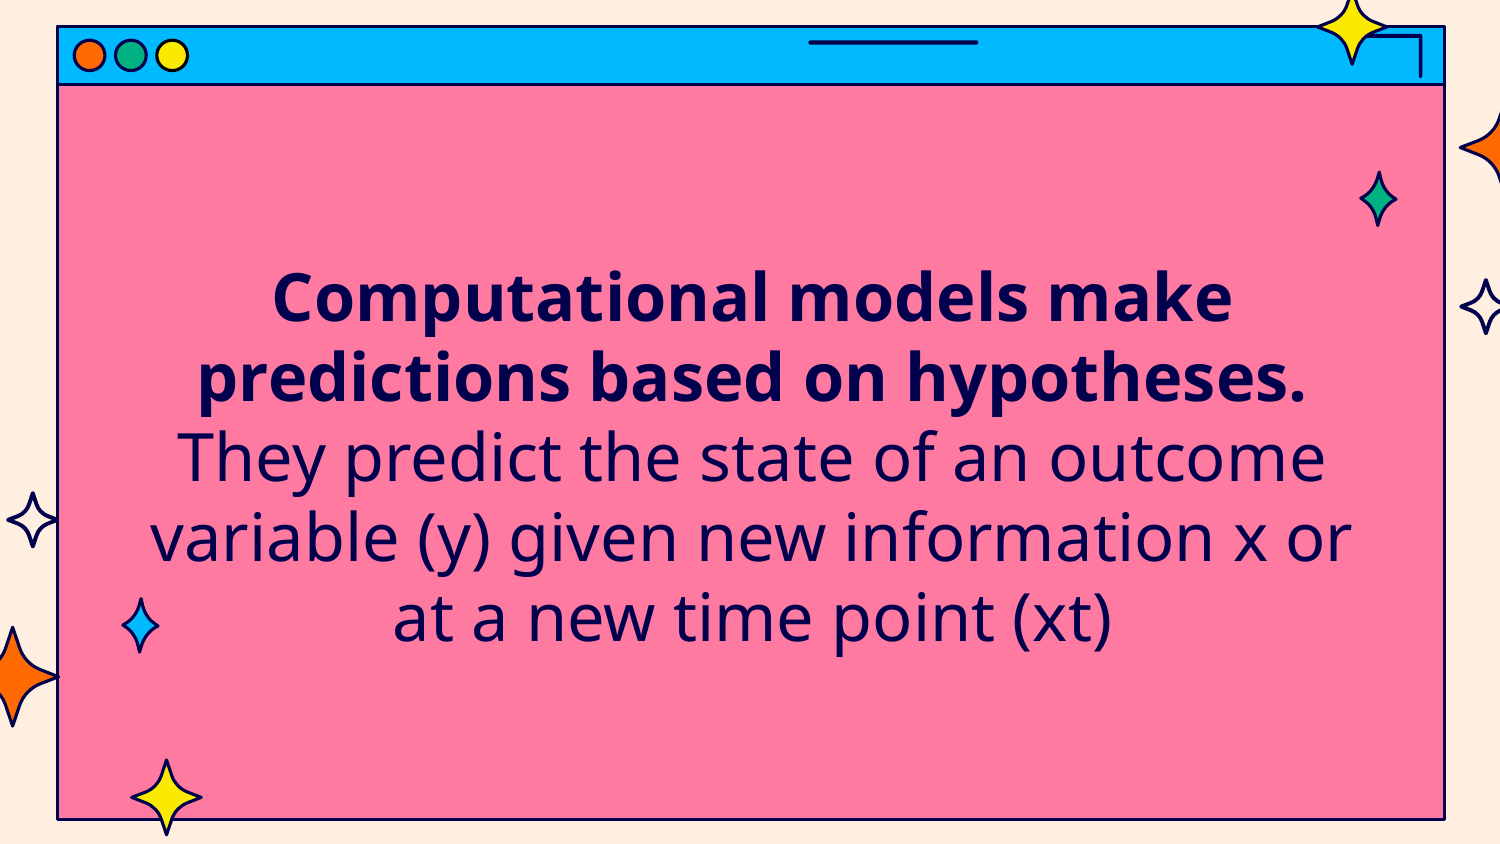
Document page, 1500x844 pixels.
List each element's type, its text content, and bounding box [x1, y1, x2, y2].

table_cell High [500, 365, 532, 400]
title Computational models make predictions based on hypotheses. They predict the state of an outcome variable (y) given new information x or at a new time point (xt) [118, 239, 1388, 334]
table_cell High [702, 525, 731, 560]
table_cell High [1293, 445, 1323, 481]
table_cell High [956, 445, 983, 481]
table_cell High [220, 431, 249, 480]
table_cell High [1096, 594, 1109, 651]
table_cell High [914, 431, 937, 480]
table_cell High [1189, 445, 1221, 481]
table_cell High [310, 511, 341, 561]
table_cell High [1147, 365, 1179, 401]
table_cell High [439, 365, 448, 400]
text_box [1360, 172, 1397, 226]
text_box [122, 598, 159, 653]
table_cell High [1070, 598, 1090, 641]
table_cell High [390, 445, 410, 480]
table_cell High [971, 525, 991, 560]
table_cell High [1220, 365, 1252, 401]
table_cell High [414, 445, 444, 481]
table_cell High [255, 526, 260, 560]
table_cell High [475, 605, 502, 641]
table_cell High [1232, 445, 1282, 480]
table_cell High [876, 445, 908, 481]
table_cell High [542, 365, 568, 401]
table_cell High [311, 351, 343, 401]
table_cell High [807, 365, 841, 401]
table_cell High [1052, 445, 1084, 481]
table_cell High [202, 365, 235, 416]
table_cell High [406, 357, 430, 401]
table_cell High [567, 526, 599, 560]
table_cell High [720, 605, 770, 640]
table_cell High [759, 445, 786, 481]
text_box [57, 26, 1445, 85]
table_cell High [293, 446, 325, 496]
table_cell High [349, 445, 380, 496]
text_box [1460, 278, 1500, 335]
table_cell High [227, 525, 247, 560]
table_cell High [795, 438, 815, 481]
table_cell High [438, 351, 448, 359]
table_cell High [1123, 526, 1128, 560]
table_cell High [244, 365, 266, 400]
table_cell High [1035, 606, 1064, 640]
table_cell High [532, 605, 561, 640]
table_cell High [457, 365, 491, 401]
table_cell High [675, 365, 701, 401]
table_cell High [432, 598, 452, 641]
table_cell High [1292, 391, 1303, 401]
table_cell High [733, 438, 753, 481]
table_cell High [911, 351, 943, 400]
table_cell High [850, 365, 882, 400]
table_cell High [475, 514, 488, 571]
table_cell High [604, 525, 634, 561]
table_cell High [633, 364, 665, 401]
text_box [131, 759, 202, 835]
table_cell High [272, 365, 304, 401]
table_cell High [904, 511, 927, 560]
table_cell High [438, 526, 470, 576]
table_cell High [495, 446, 500, 480]
table_cell High [354, 351, 364, 359]
table_cell High [1105, 351, 1137, 400]
table_cell High [178, 434, 213, 480]
table_cell High [396, 605, 423, 641]
table_cell High [270, 525, 297, 561]
table_cell High [1015, 594, 1028, 651]
table_cell High [1033, 365, 1067, 401]
table_cell High [259, 445, 289, 481]
table_cell High [1095, 518, 1115, 561]
table_cell High [973, 598, 993, 641]
text_box [1322, 0, 1383, 25]
table_cell High [648, 445, 678, 481]
table_cell High [351, 511, 356, 560]
table_cell High [849, 526, 854, 560]
table_cell High [1138, 525, 1170, 561]
table_cell High [837, 605, 868, 656]
table_cell High [936, 605, 965, 640]
table_cell High [950, 365, 986, 416]
table_cell High [993, 365, 1026, 416]
table_cell High [929, 525, 961, 561]
table_cell High [703, 445, 727, 481]
table_cell High [540, 438, 560, 481]
table_cell High [1236, 526, 1265, 560]
table_cell High [1059, 525, 1086, 561]
table_cell High [555, 526, 560, 560]
table_cell High [998, 525, 1048, 560]
text_box [6, 492, 59, 548]
table_cell High [510, 445, 535, 481]
table_cell High [1180, 525, 1209, 560]
table_cell High [866, 525, 895, 560]
table_cell High [366, 525, 396, 561]
table_cell High [151, 526, 183, 560]
table_cell High [747, 351, 779, 401]
table_cell High [780, 605, 810, 641]
table_cell High [876, 605, 908, 641]
table_cell High [1094, 446, 1123, 481]
table_cell High [703, 606, 708, 640]
table_cell High [355, 365, 364, 400]
table_cell High [581, 438, 601, 481]
table_cell High [1259, 365, 1285, 401]
table_cell High [188, 525, 215, 561]
table_cell High [821, 445, 851, 481]
table_cell High [1186, 365, 1212, 401]
table_cell High [1331, 525, 1351, 560]
table_cell High [420, 514, 433, 571]
table_cell High [644, 525, 673, 560]
table_cell High [1072, 357, 1096, 401]
table_cell High [512, 525, 543, 576]
table_cell High [594, 351, 627, 401]
table_cell High [605, 606, 654, 640]
table_cell High [919, 606, 924, 640]
table_cell High [571, 605, 601, 641]
table_cell High [452, 431, 483, 481]
text_box [1460, 116, 1500, 179]
table_cell High [995, 445, 1024, 480]
table_cell High [1158, 445, 1183, 481]
text_box [0, 627, 59, 727]
table_cell High [675, 598, 695, 641]
table_cell High [373, 365, 400, 401]
table_cell High [741, 525, 771, 561]
table_cell High [609, 431, 638, 480]
table_cell High [1289, 525, 1321, 561]
table_cell High [776, 526, 825, 560]
table_cell High [1132, 438, 1152, 481]
table_cell High [708, 365, 740, 401]
